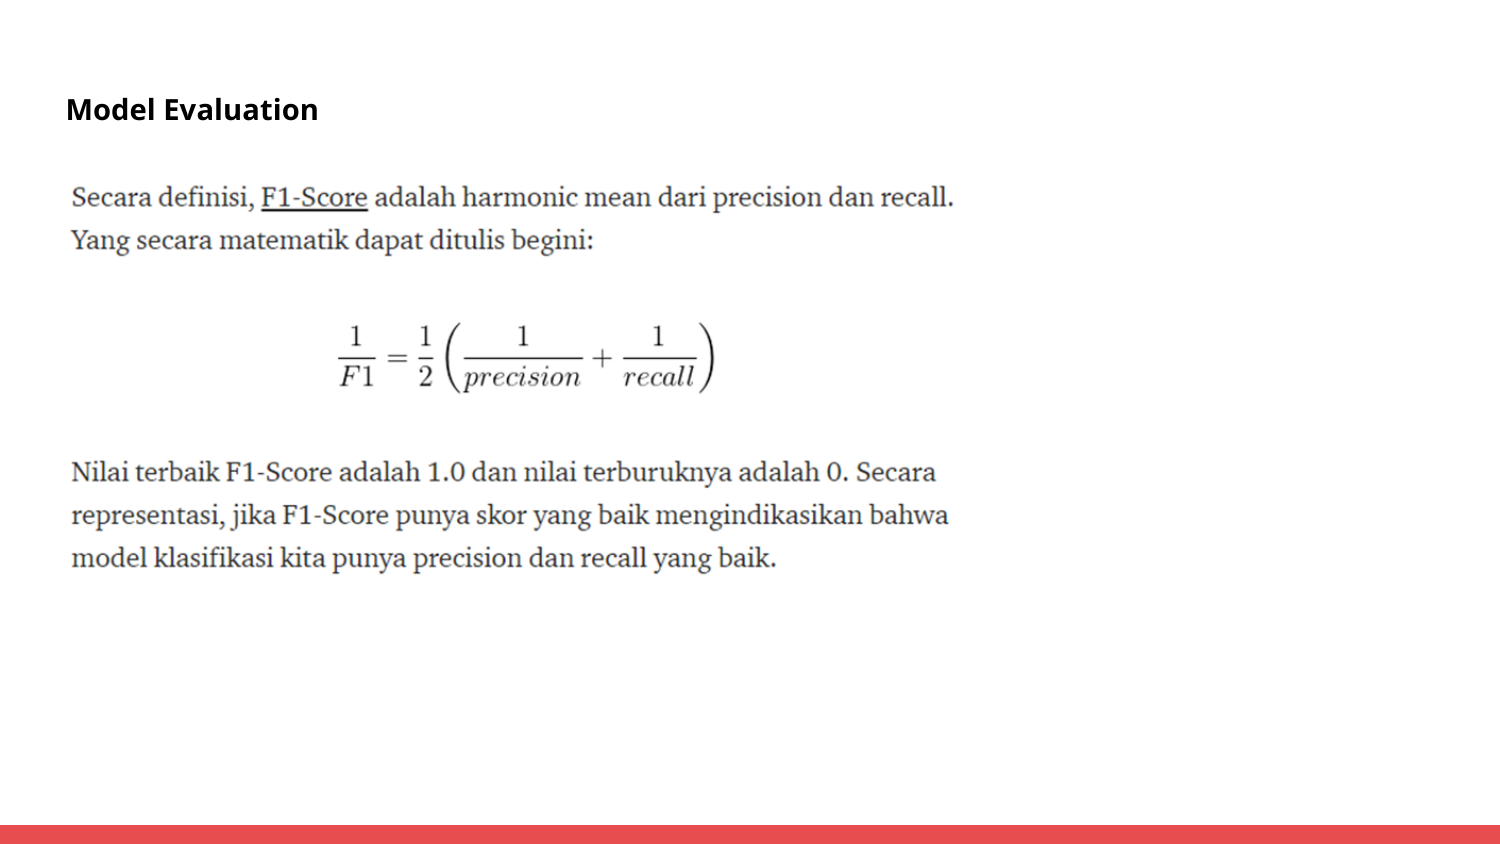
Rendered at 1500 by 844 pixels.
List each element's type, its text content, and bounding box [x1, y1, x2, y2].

text_box Model Evaluation [50, 58, 1412, 132]
text_box [0, 825, 1500, 844]
picture [68, 178, 963, 587]
